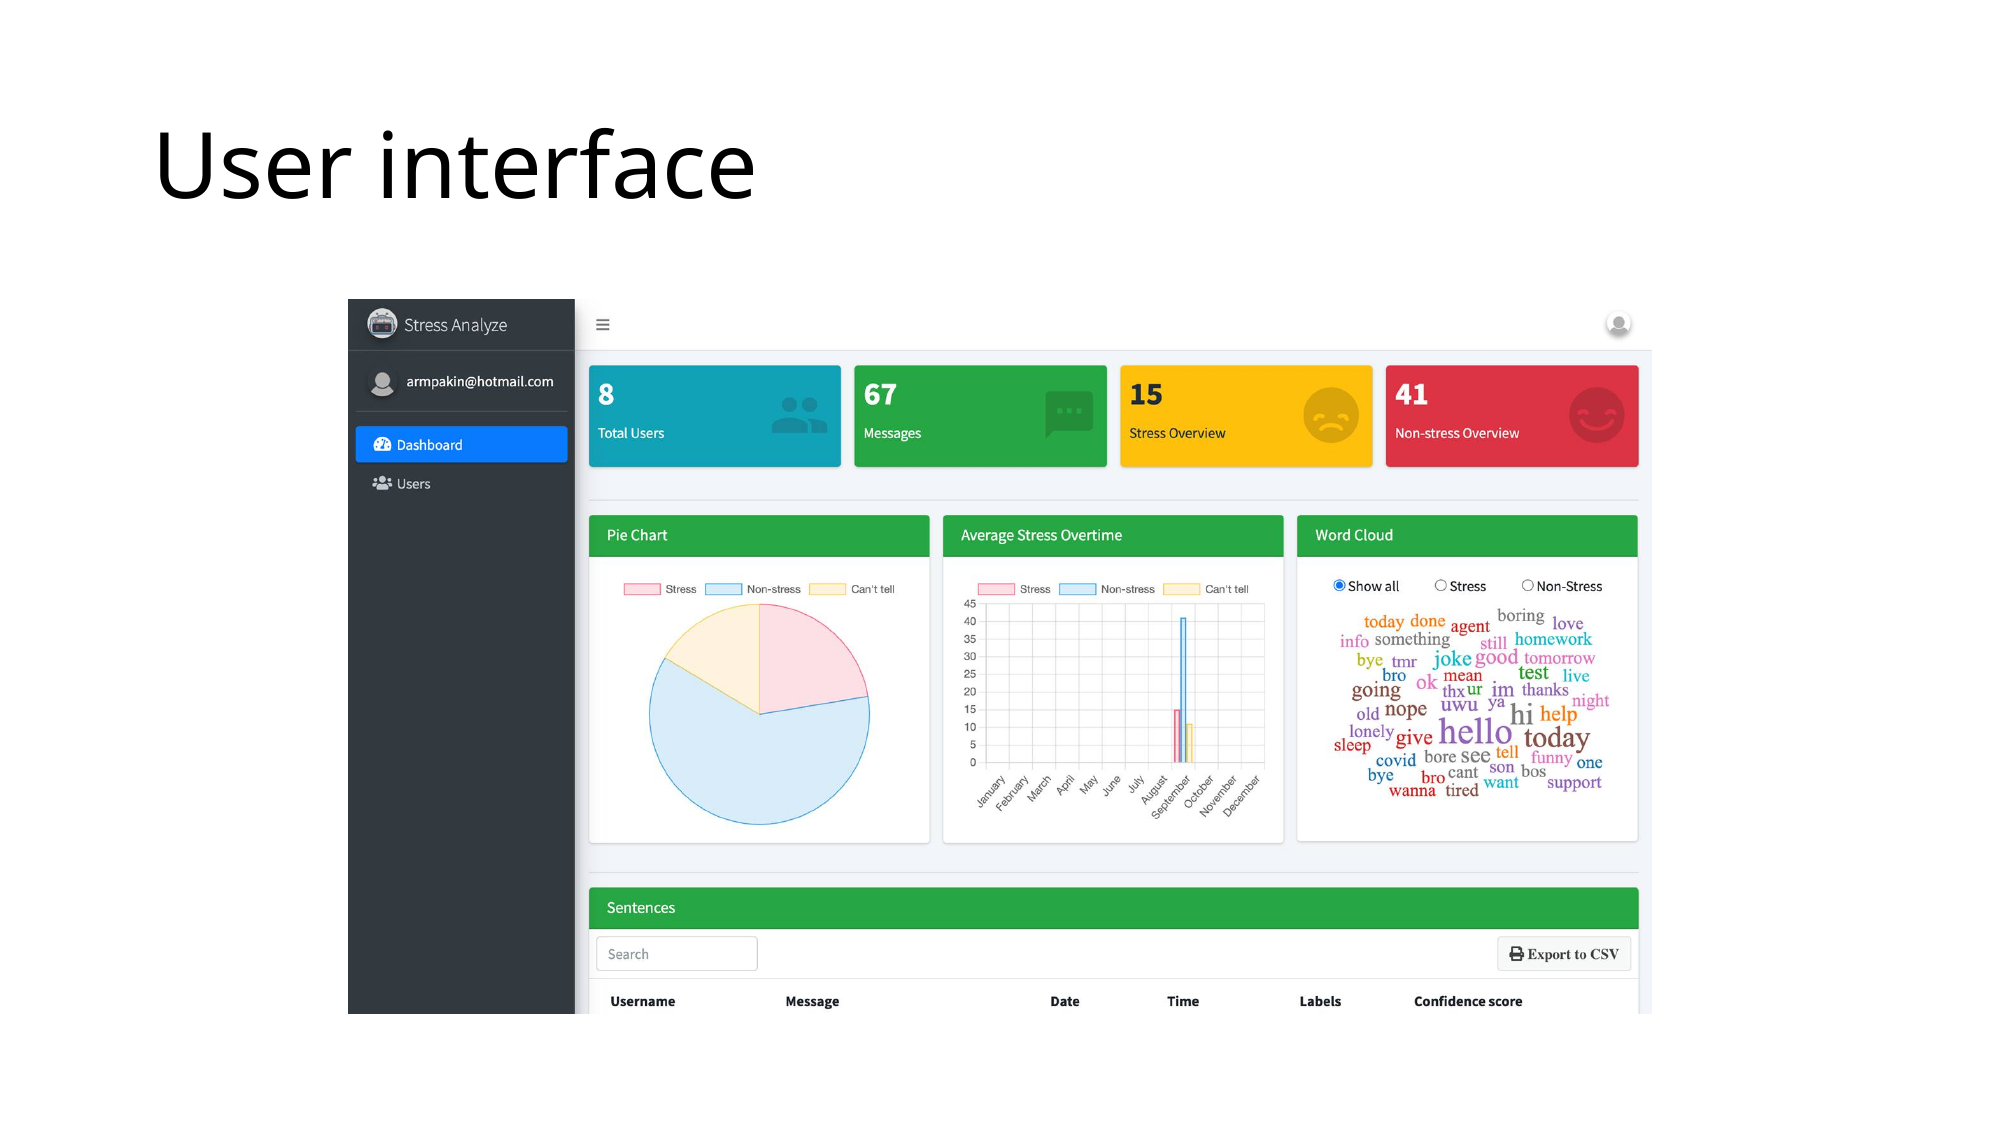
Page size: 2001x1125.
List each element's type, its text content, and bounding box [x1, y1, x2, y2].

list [348, 299, 1652, 1014]
title User interface [137, 59, 1863, 278]
